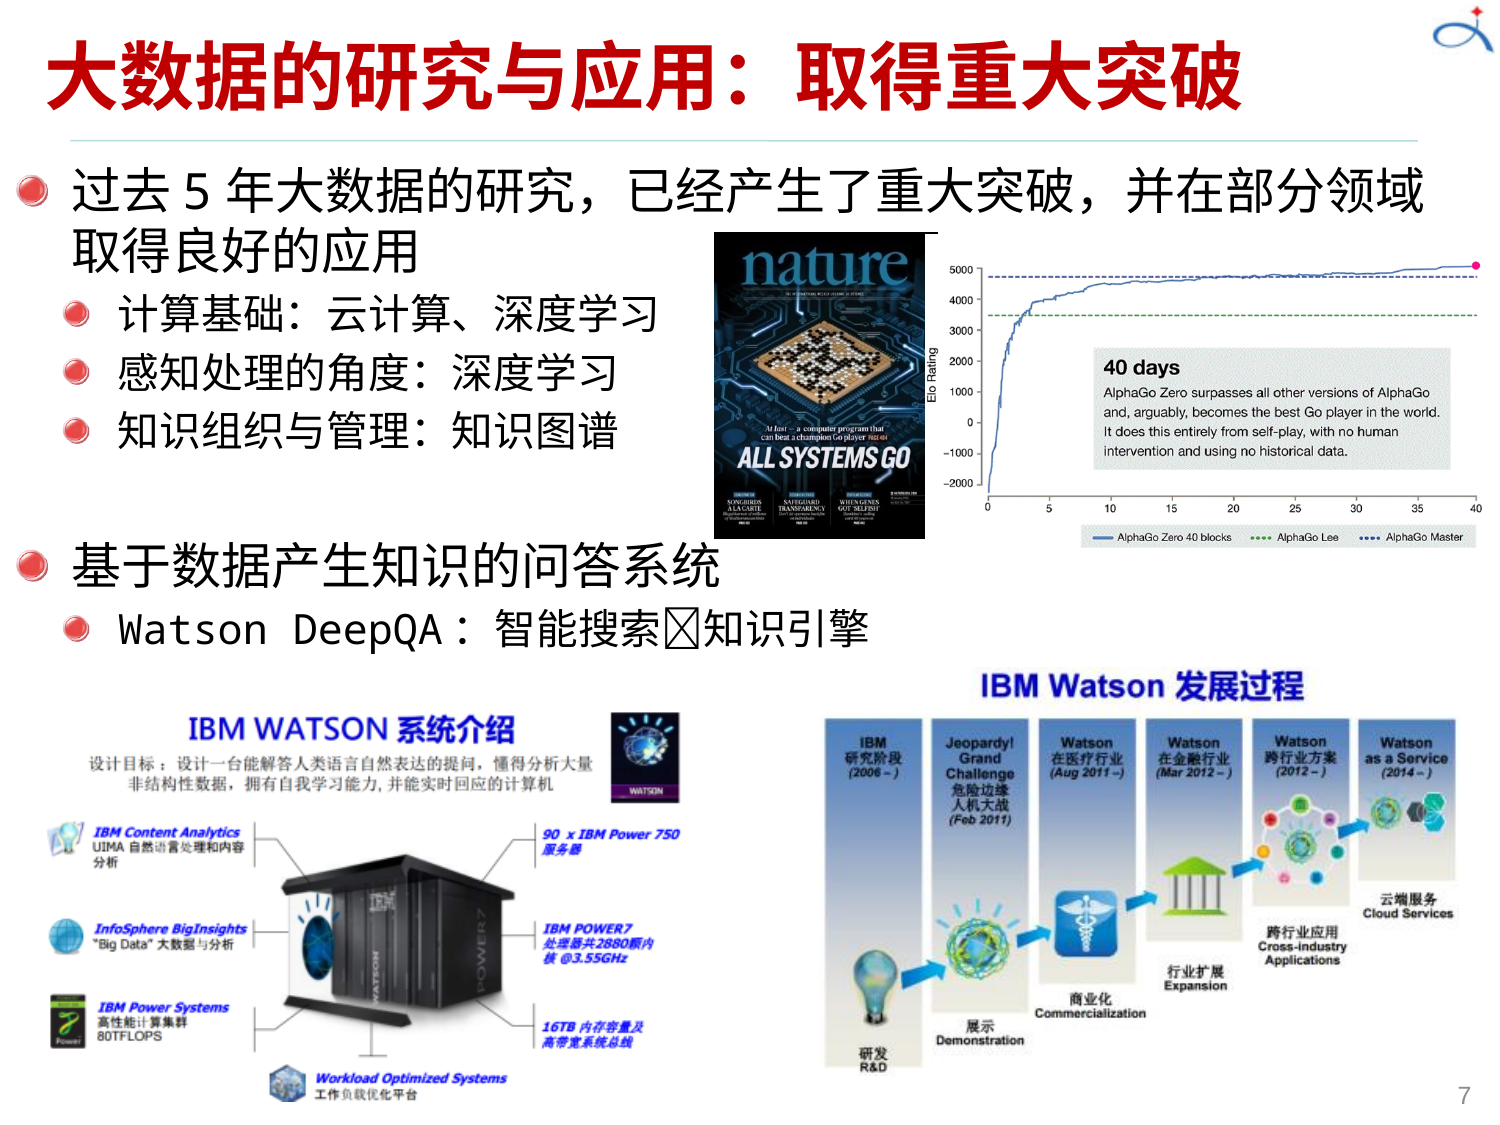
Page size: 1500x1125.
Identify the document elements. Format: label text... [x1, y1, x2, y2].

picture [61, 298, 91, 328]
picture [61, 356, 91, 386]
slide_number 7 [1136, 1065, 1487, 1125]
picture [1432, 5, 1495, 55]
picture [14, 172, 50, 208]
text_box 过去5年大数据的研究，已经产生了重大突破，并在部分领域取得良好的应用 计算基础：云计算、深度学习 感知处理的角度：深度学习 知识组织与管理：知识图谱 基于数据产生知识的问答系统 Watson DeepQA：智能搜索知识引擎 [0, 152, 1477, 661]
picture [820, 667, 1459, 1076]
picture [714, 231, 1500, 550]
picture [61, 415, 91, 445]
picture [61, 613, 91, 643]
picture [46, 707, 685, 1102]
picture [14, 547, 50, 583]
text_box 大数据的研究与应用：取得重大突破 [29, 10, 1455, 138]
